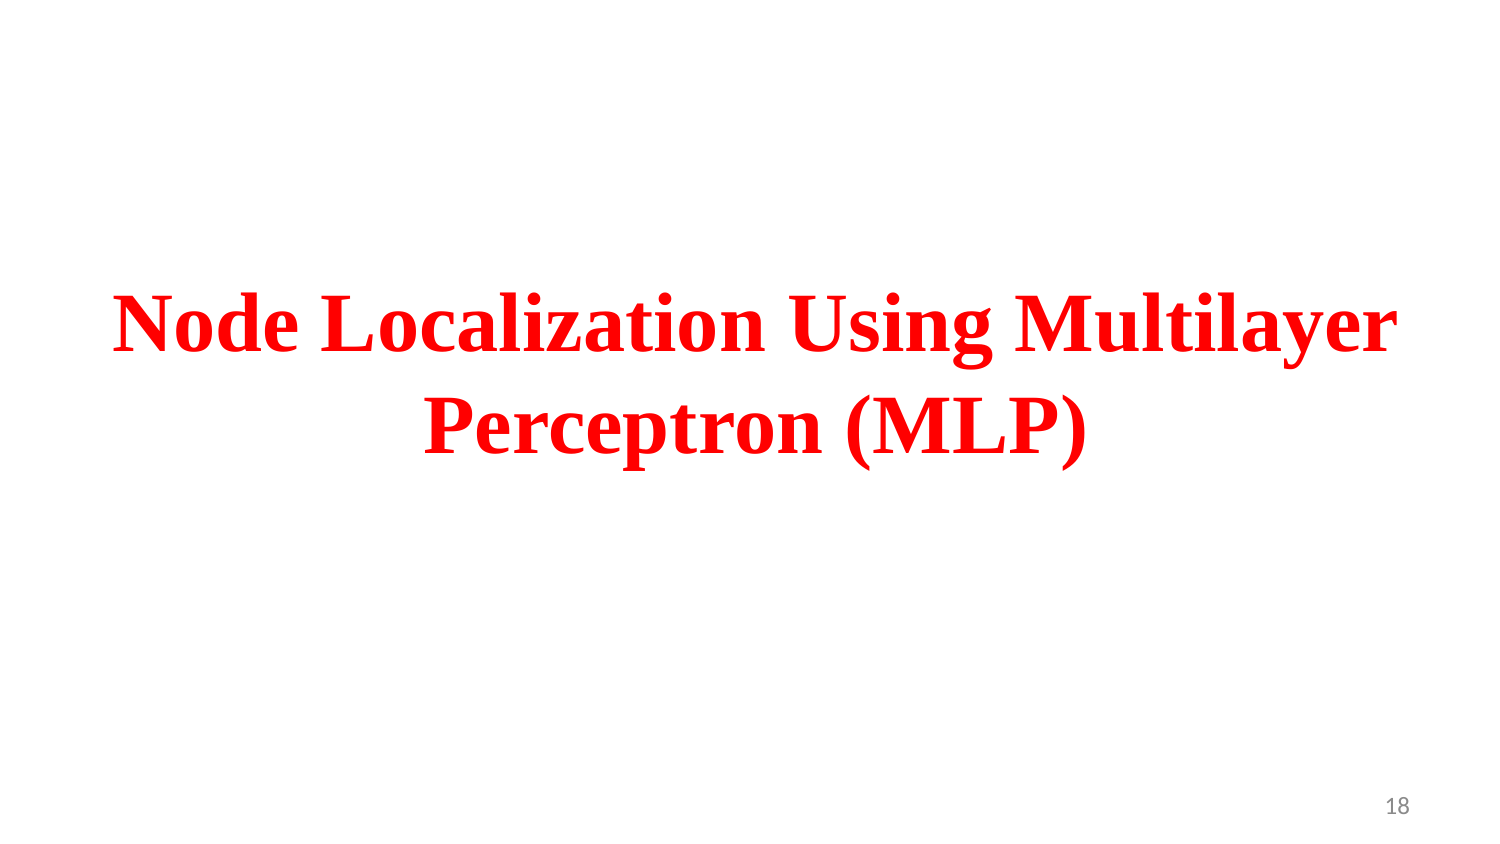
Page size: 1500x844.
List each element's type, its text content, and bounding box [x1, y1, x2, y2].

title Node Localization Using Multilayer Perceptron (MLP) [50, 259, 1463, 479]
slide_number 18 [1074, 782, 1425, 827]
